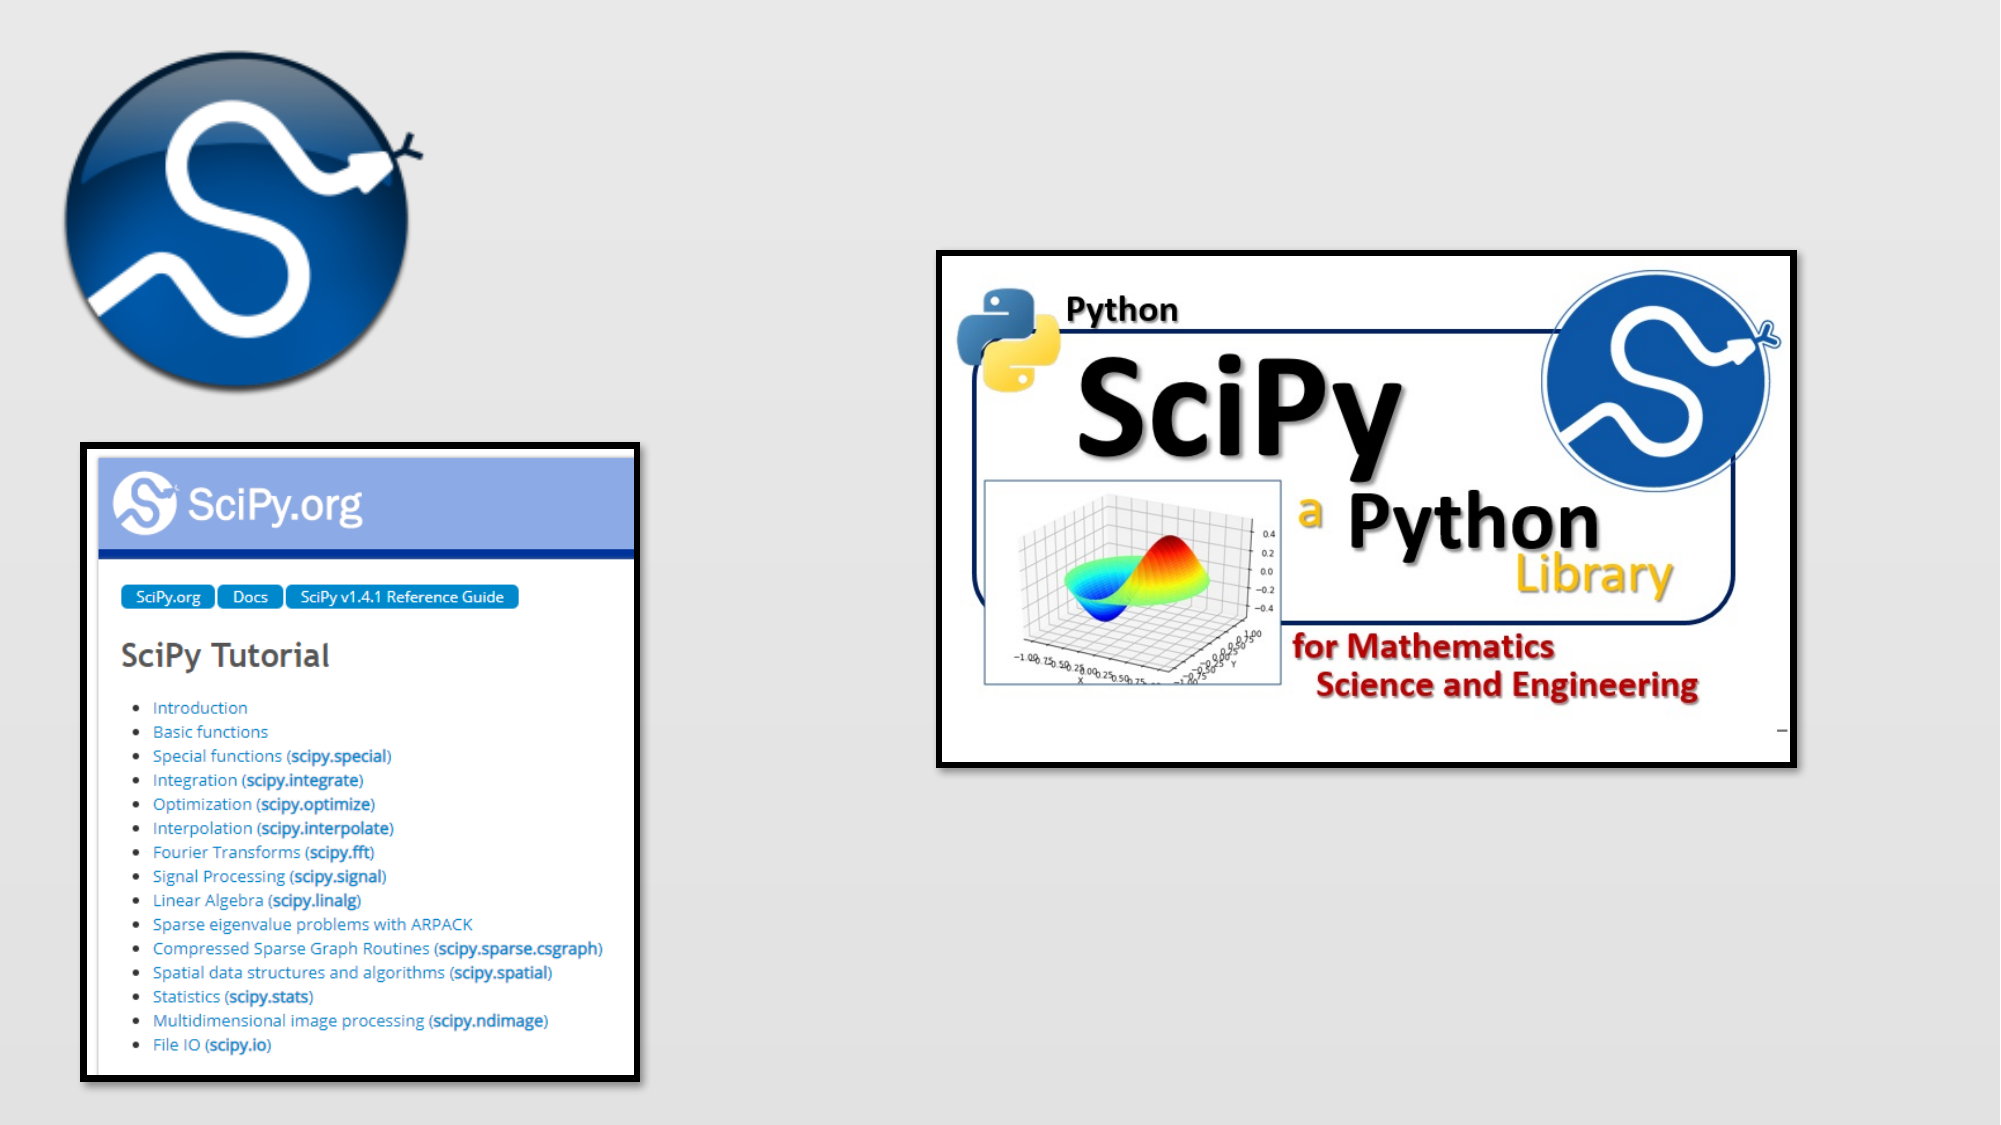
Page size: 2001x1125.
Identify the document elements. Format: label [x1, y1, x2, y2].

picture [31, 19, 461, 421]
picture [942, 255, 1791, 763]
picture [86, 448, 634, 1076]
